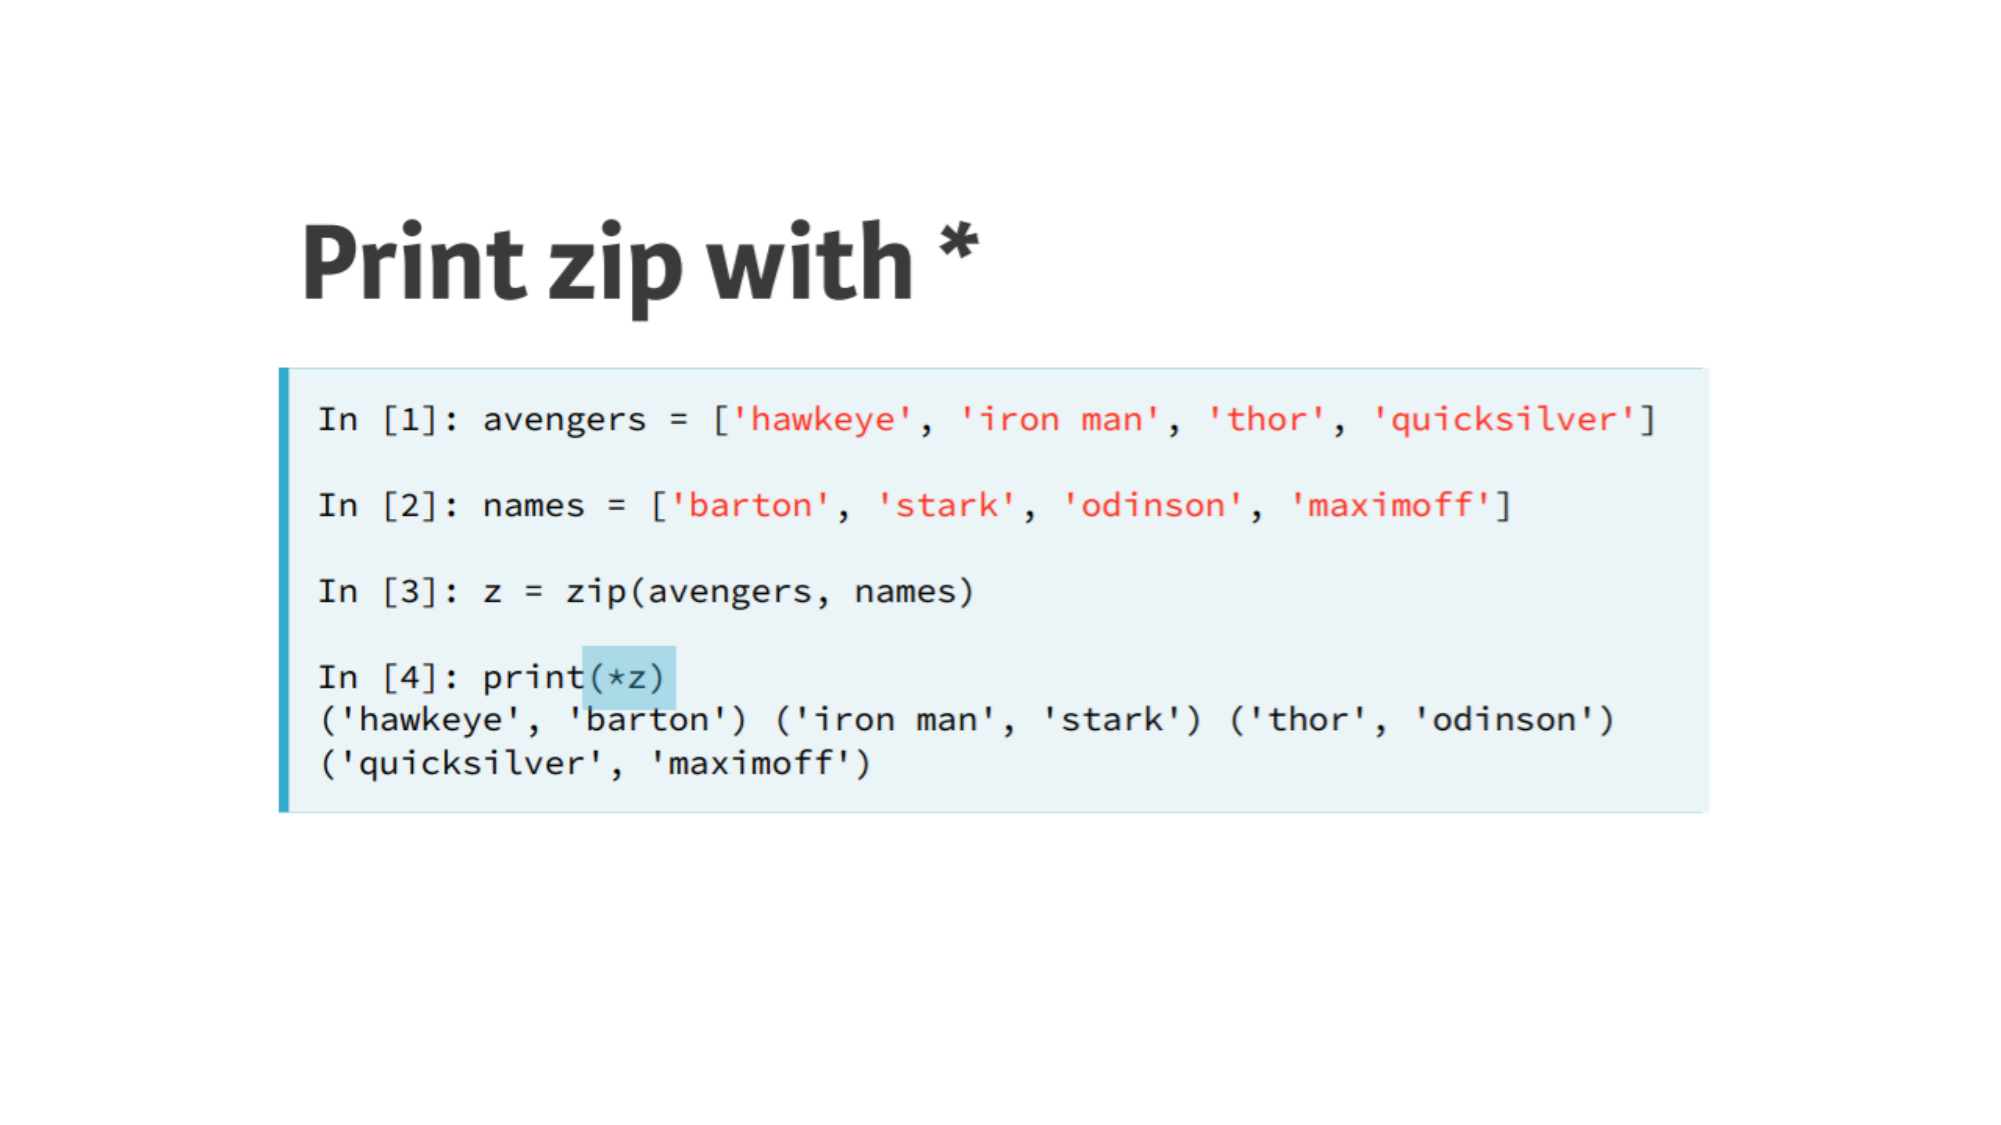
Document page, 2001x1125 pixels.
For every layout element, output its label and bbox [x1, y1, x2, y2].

picture [240, 199, 1760, 926]
